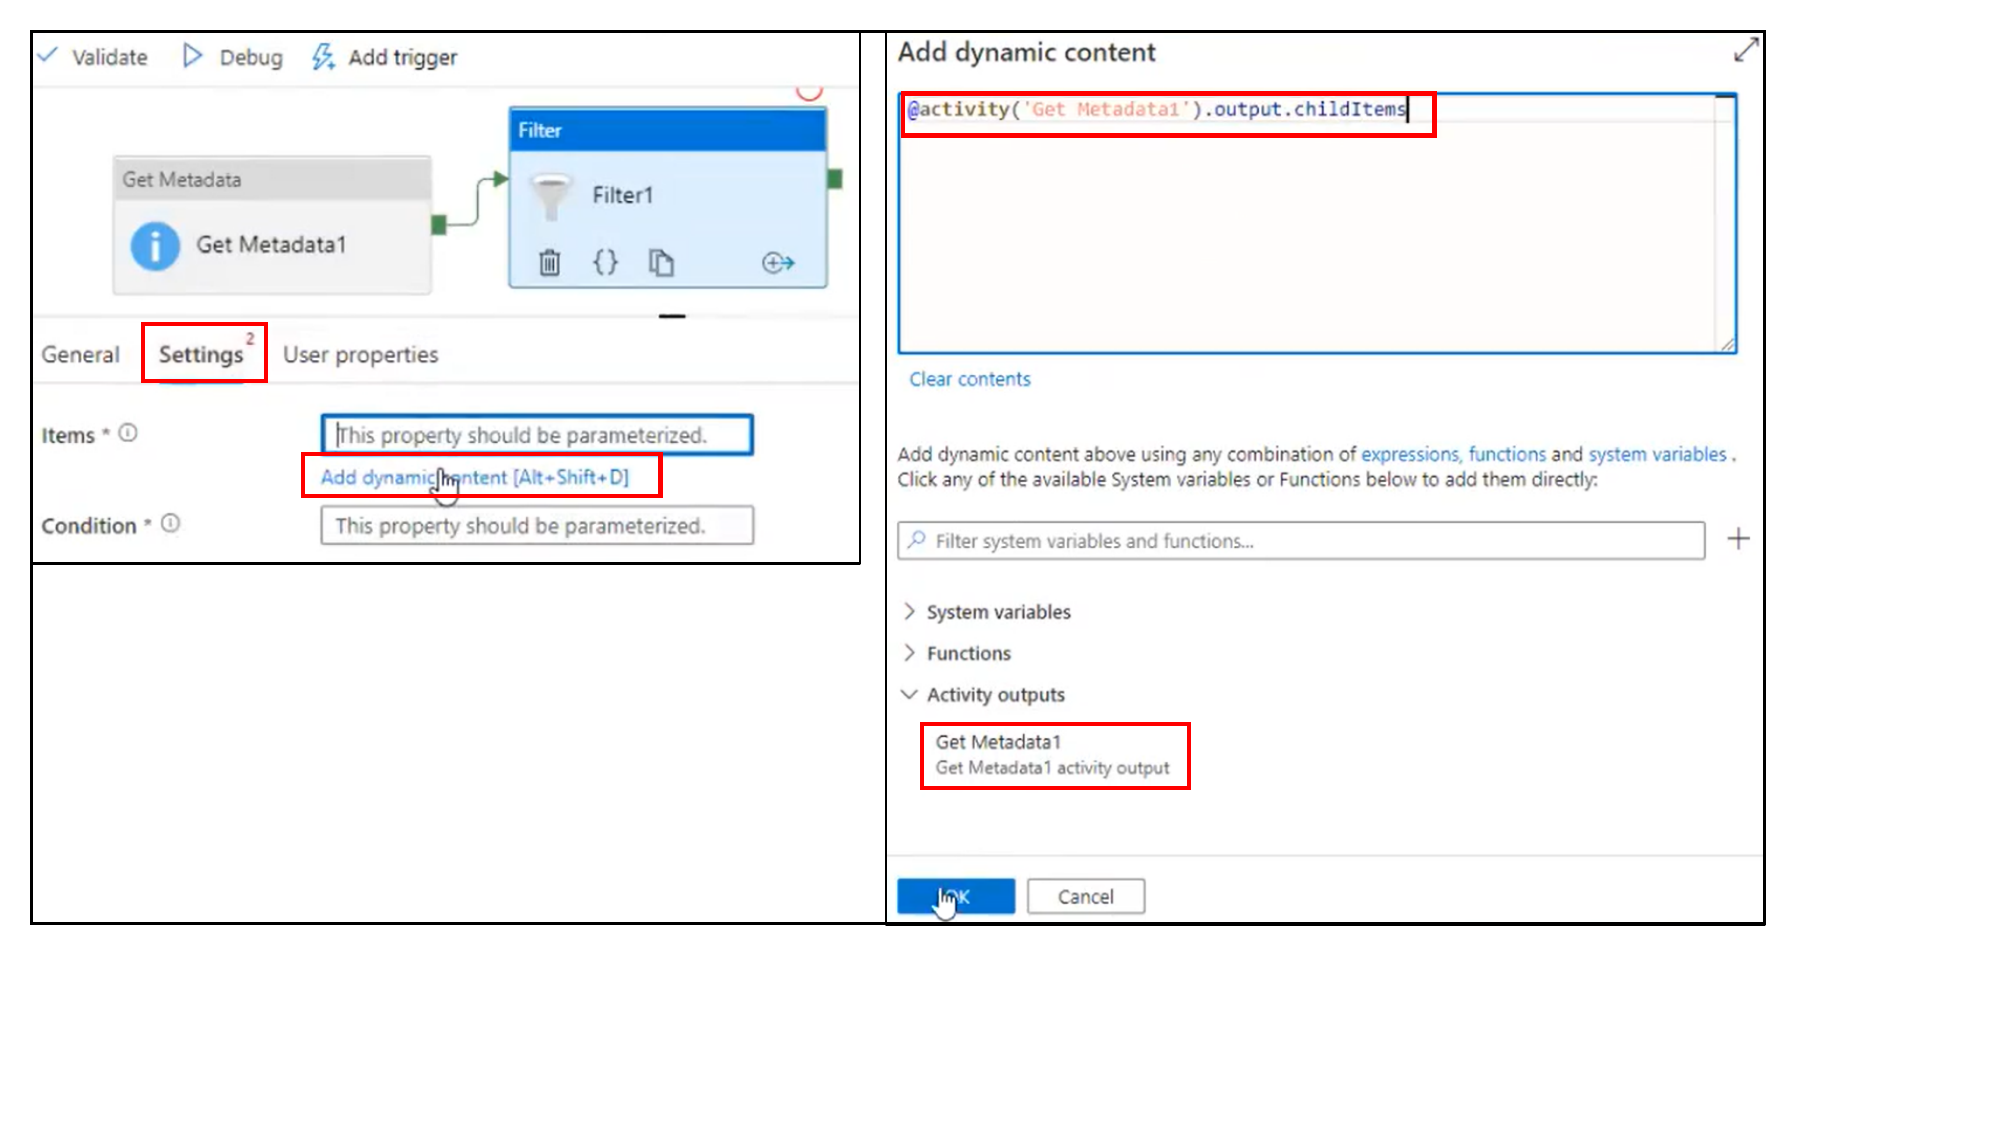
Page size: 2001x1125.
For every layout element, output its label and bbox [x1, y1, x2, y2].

picture [887, 33, 1764, 924]
text_box [31, 31, 1766, 925]
picture [33, 33, 859, 563]
